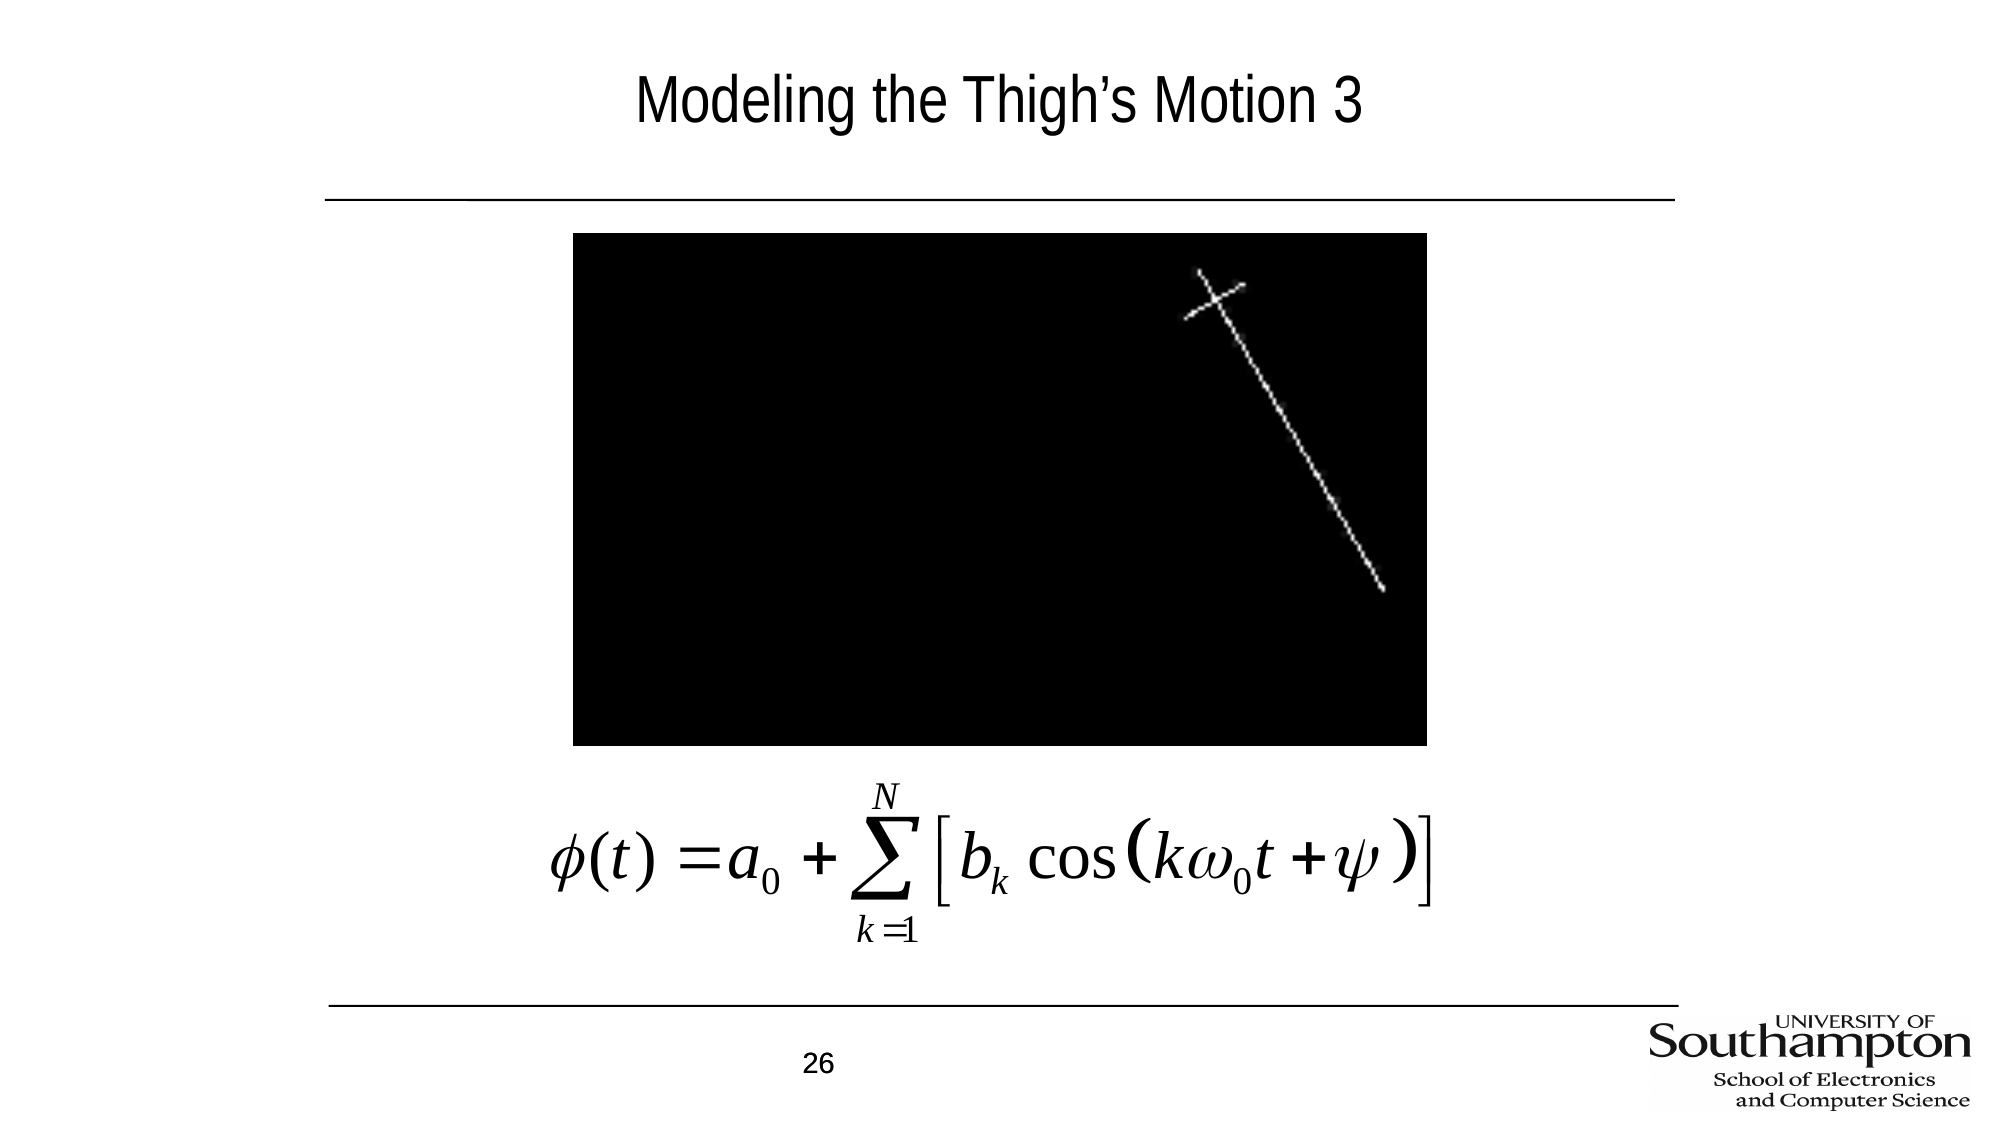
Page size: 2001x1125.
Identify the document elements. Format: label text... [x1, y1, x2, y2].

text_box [572, 232, 1428, 747]
text_box 26 [537, 1024, 850, 1100]
text_box Modeling the Thigh’s Motion 3 [362, 43, 1638, 169]
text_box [538, 762, 1462, 960]
picture [1650, 1015, 1971, 1111]
text_box [399, 0, 1713, 188]
